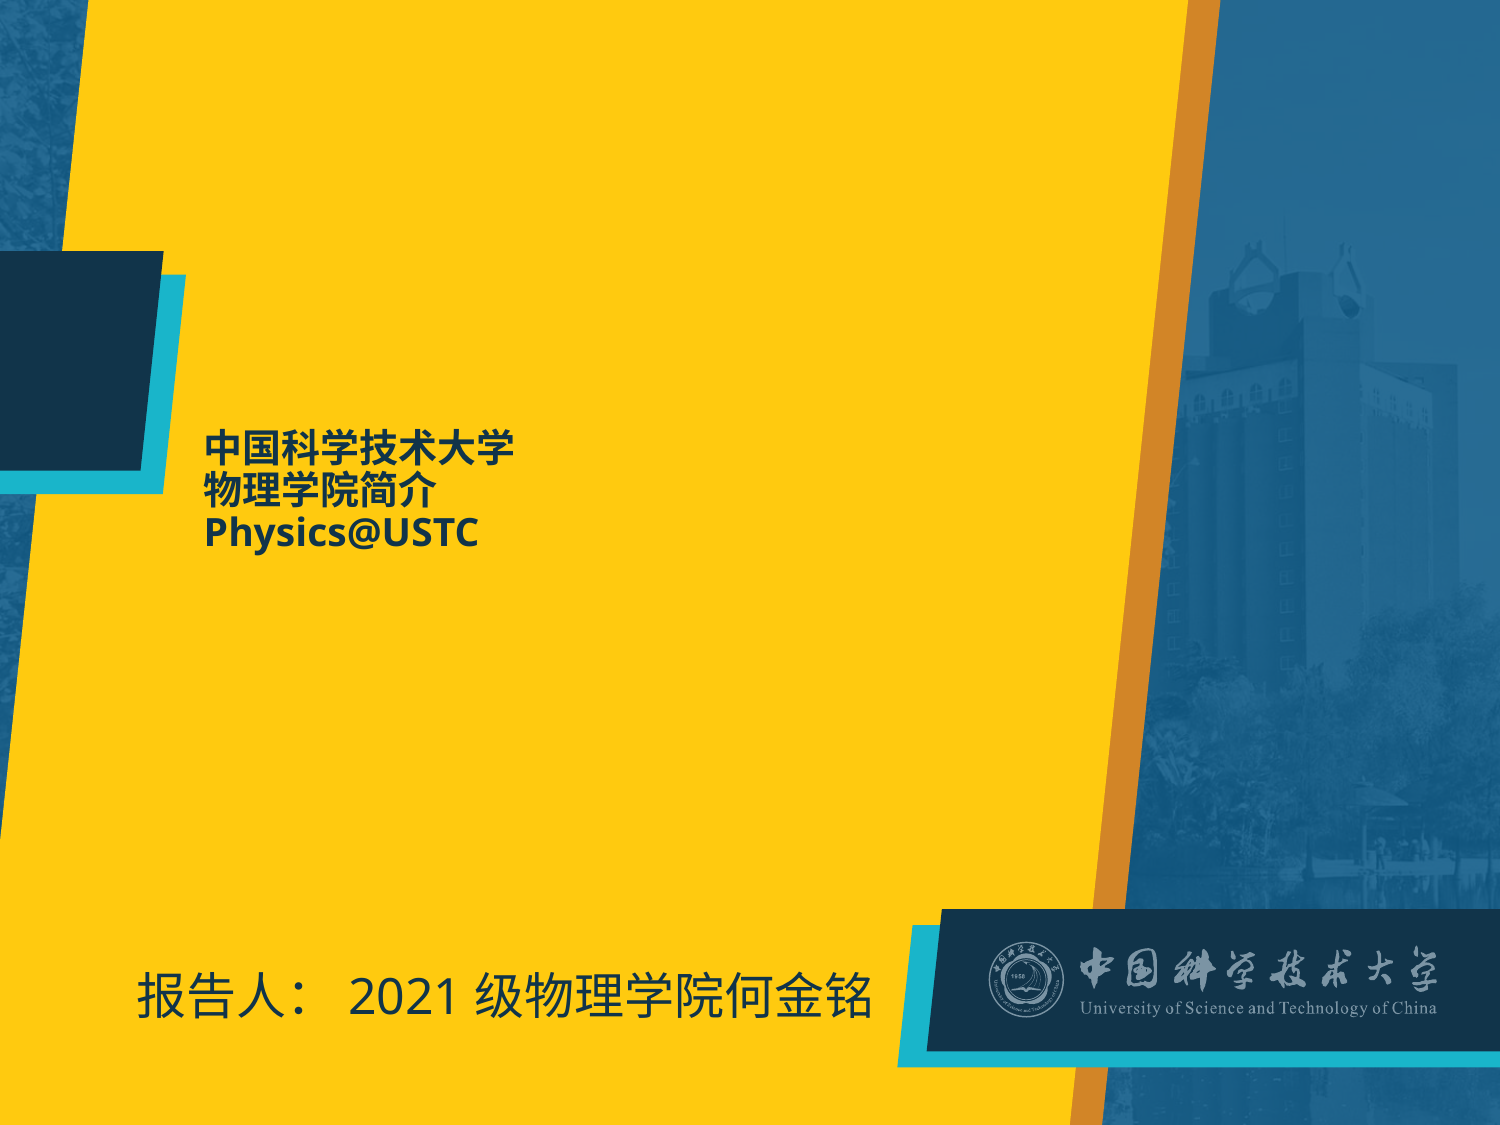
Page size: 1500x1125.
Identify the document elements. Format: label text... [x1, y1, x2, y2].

title 中国科学技术大学 物理学院简介 Physics@USTC [188, 418, 1058, 563]
subtitle 报告人：2021级物理学院何金铭 [121, 964, 990, 1051]
